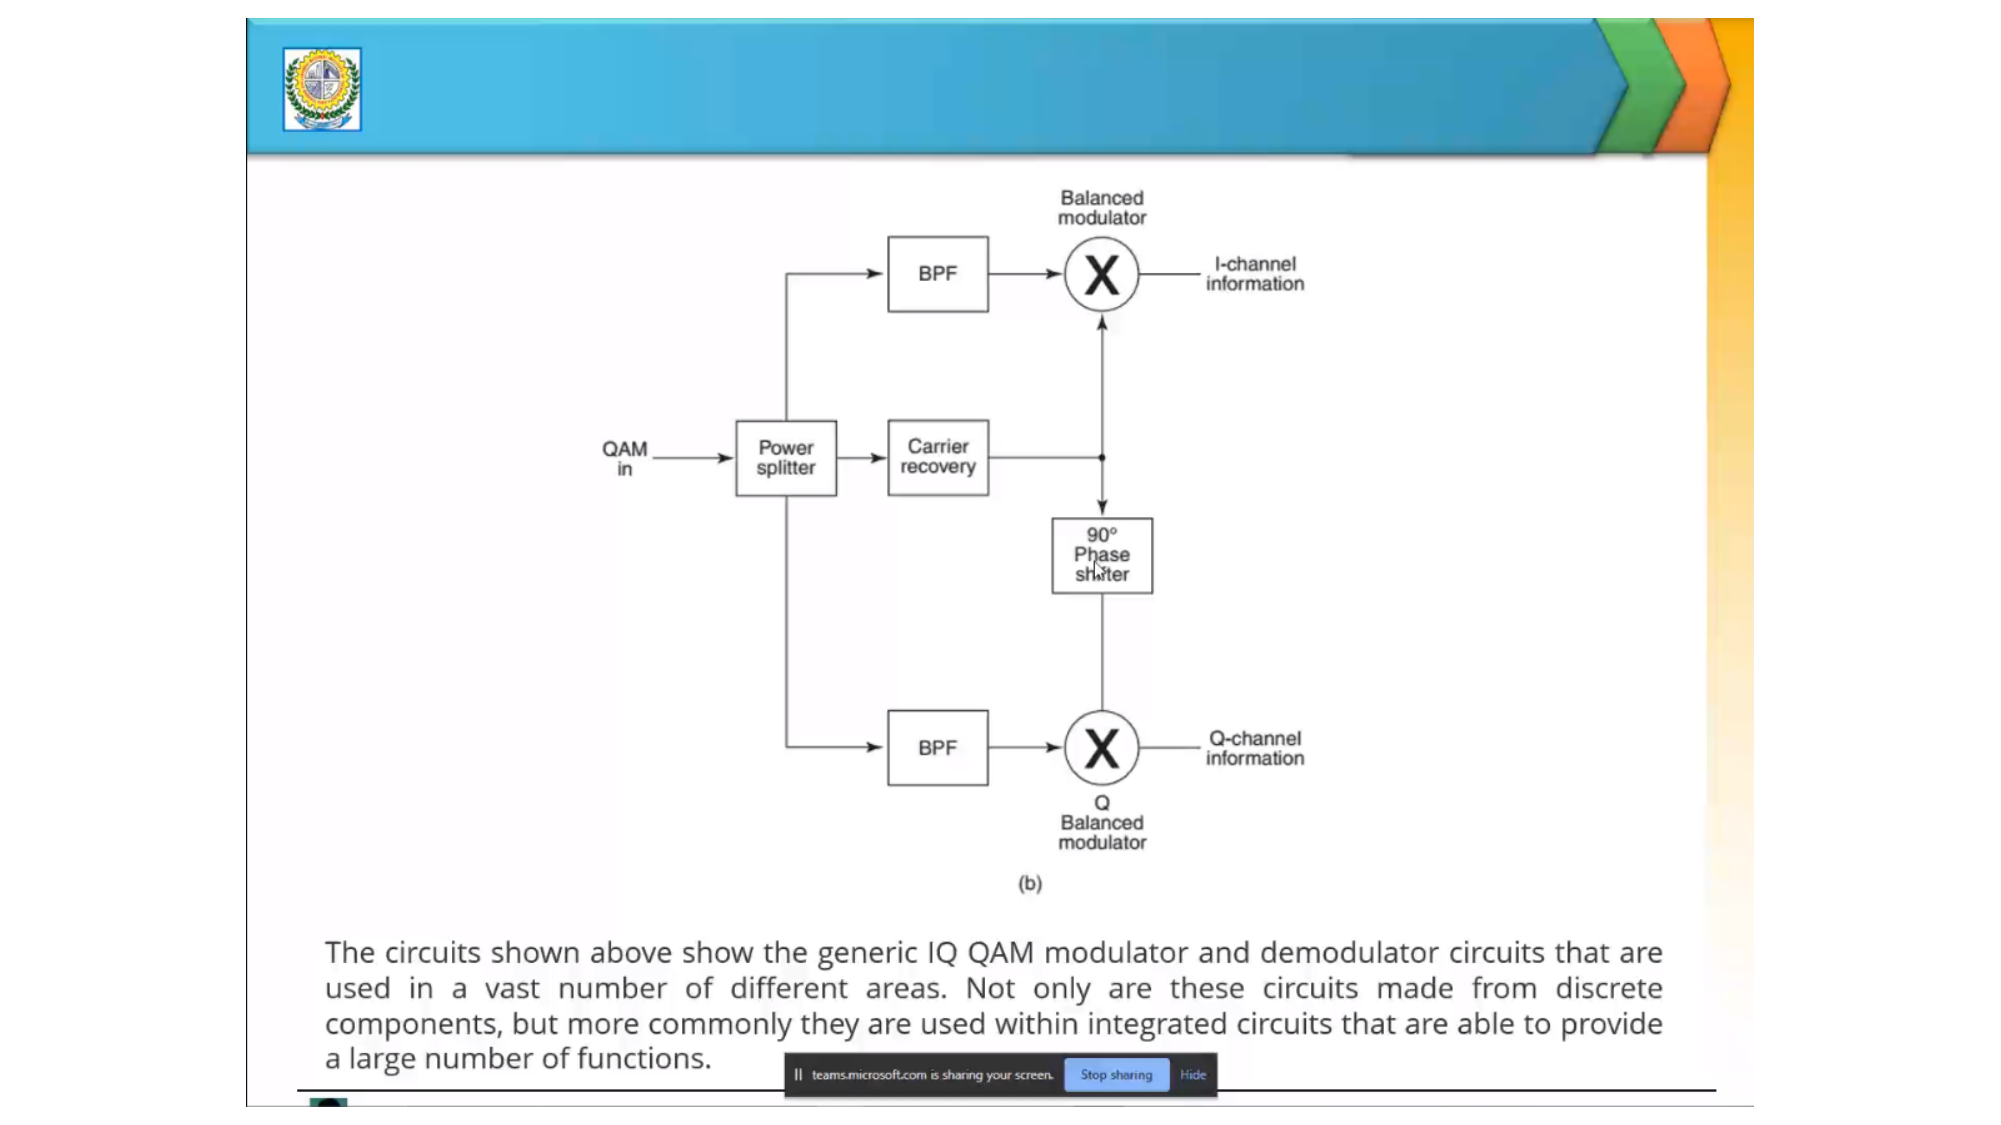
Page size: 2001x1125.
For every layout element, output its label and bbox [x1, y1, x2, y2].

picture [246, 18, 1754, 1107]
